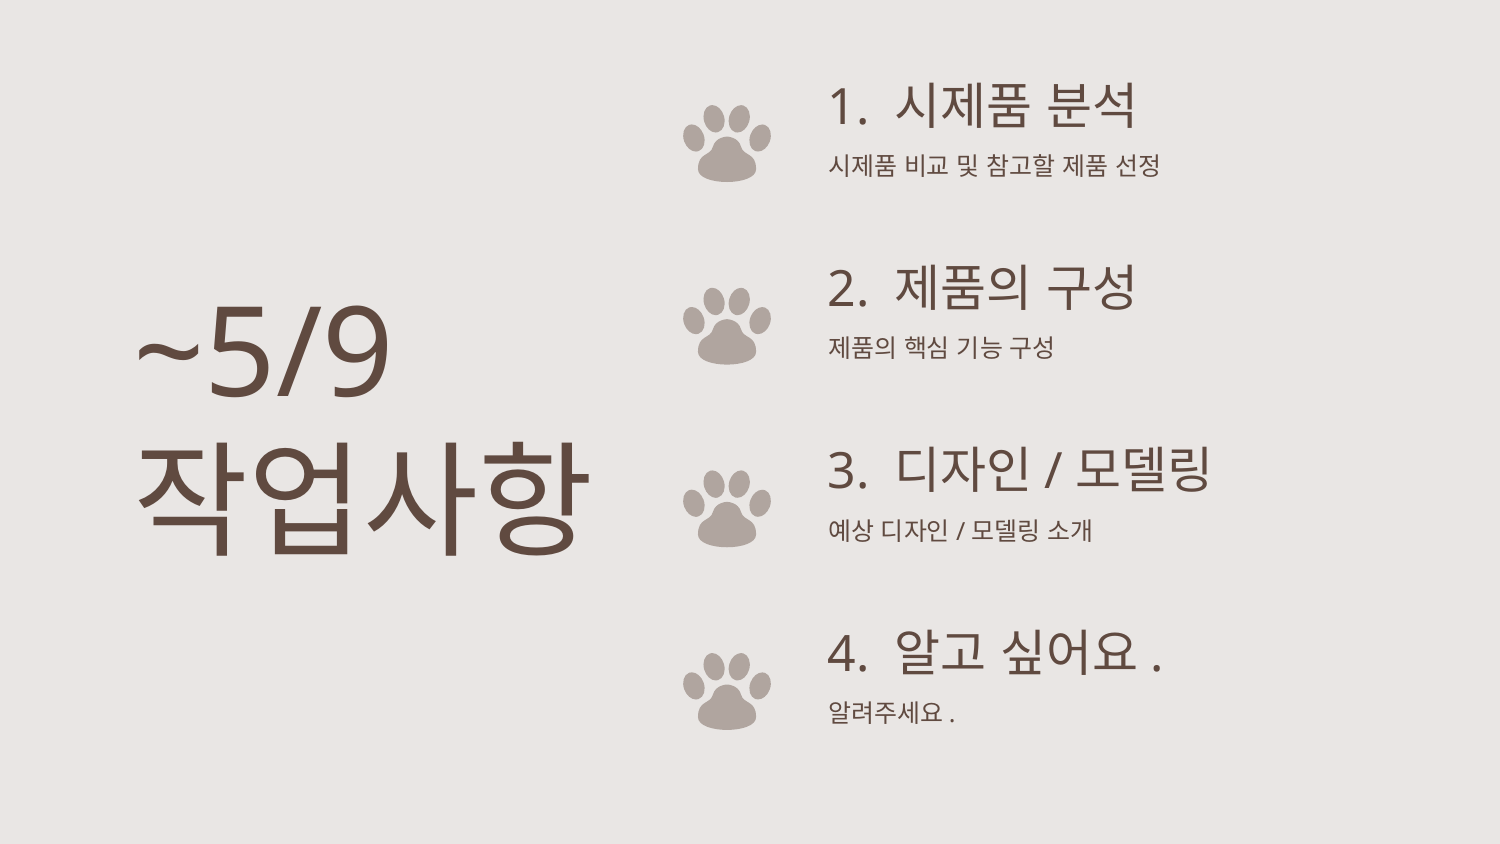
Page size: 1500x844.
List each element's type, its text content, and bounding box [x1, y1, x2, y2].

subtitle 1. 시제품 분석 [812, 70, 1361, 148]
title ~5/9 작업사항 [118, 298, 633, 546]
subtitle 알려주세요. [813, 682, 1382, 747]
subtitle 3. 디자인/모델링 [812, 435, 1382, 513]
subtitle 2. 제품의 구성 [812, 252, 1327, 331]
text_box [681, 104, 773, 183]
subtitle 시제품 비교 및 참고할 제품 선정 [813, 135, 1382, 200]
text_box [681, 652, 773, 731]
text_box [681, 470, 773, 548]
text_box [681, 287, 773, 365]
subtitle 제품의 핵심 기능 구성 [813, 317, 1382, 383]
subtitle 예상 디자인/모델링 소개 [813, 499, 1382, 565]
subtitle 4. 알고 싶어요. [812, 617, 1400, 695]
